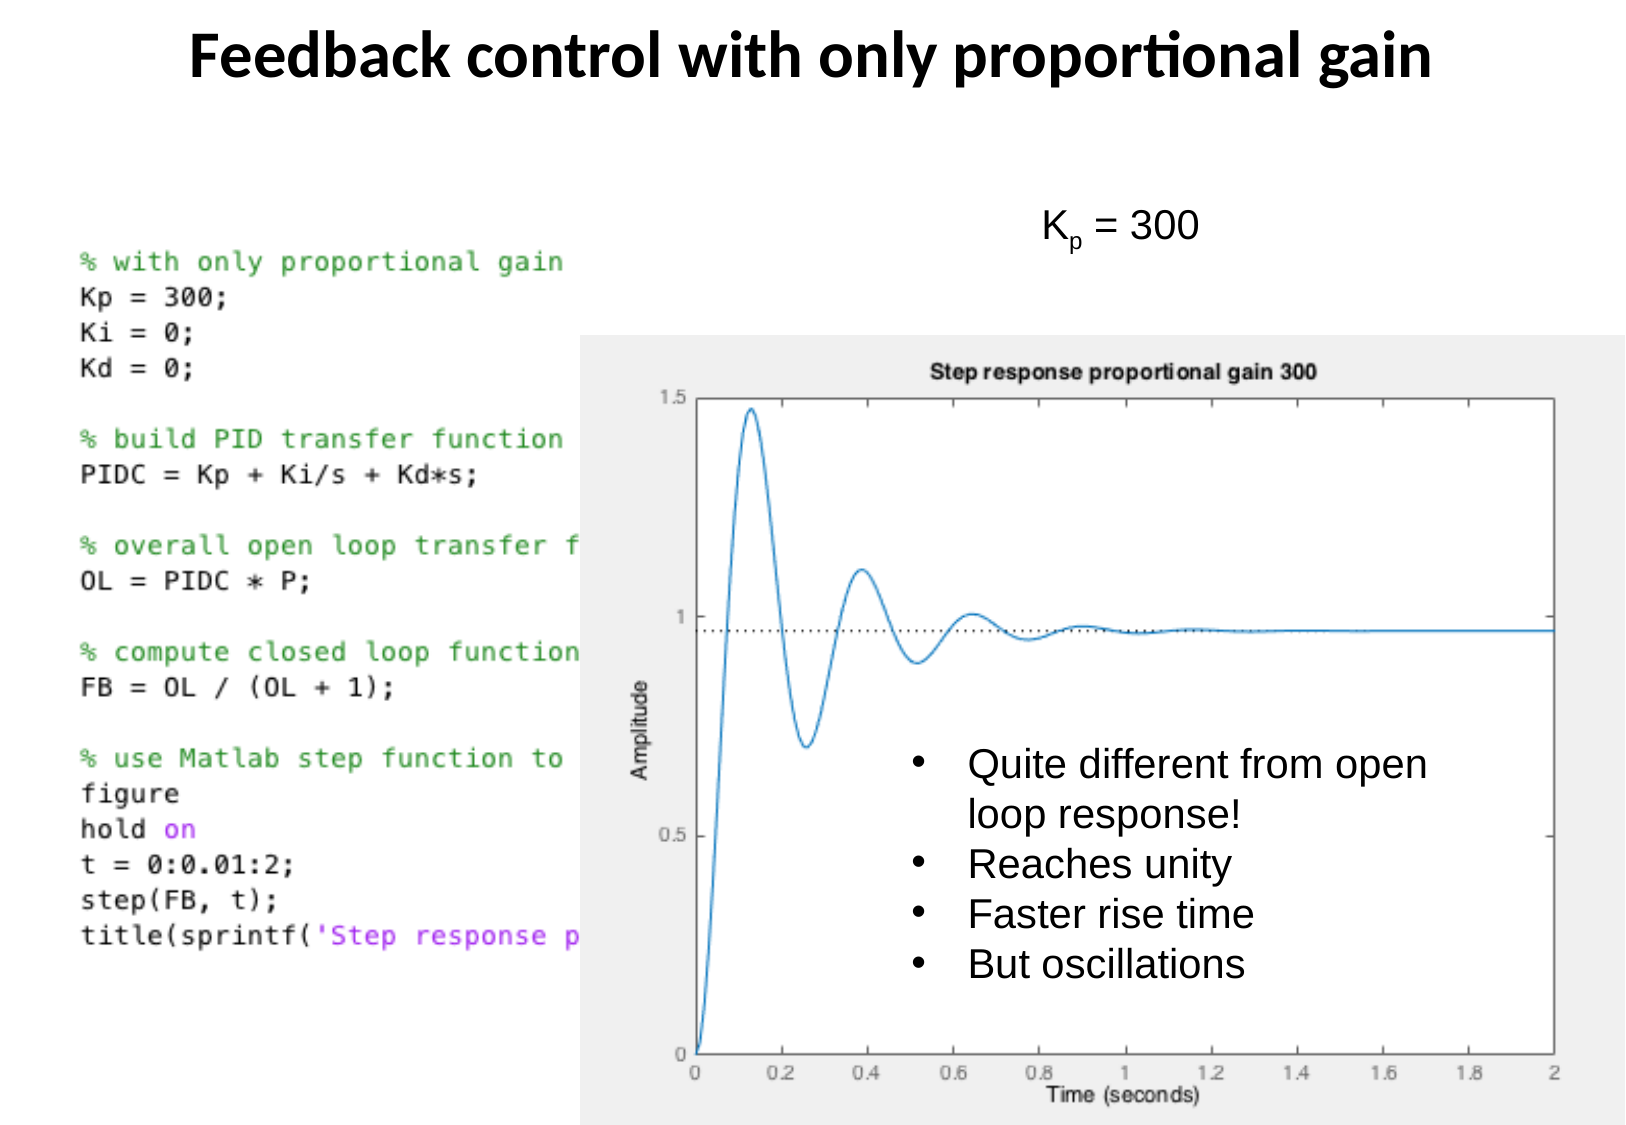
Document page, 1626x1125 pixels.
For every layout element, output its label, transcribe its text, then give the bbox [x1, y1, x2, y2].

text_box Kp = 300 [1026, 190, 1215, 263]
picture [66, 244, 1625, 1125]
text_box Feedback control with only proportional gain [81, 1, 1544, 100]
